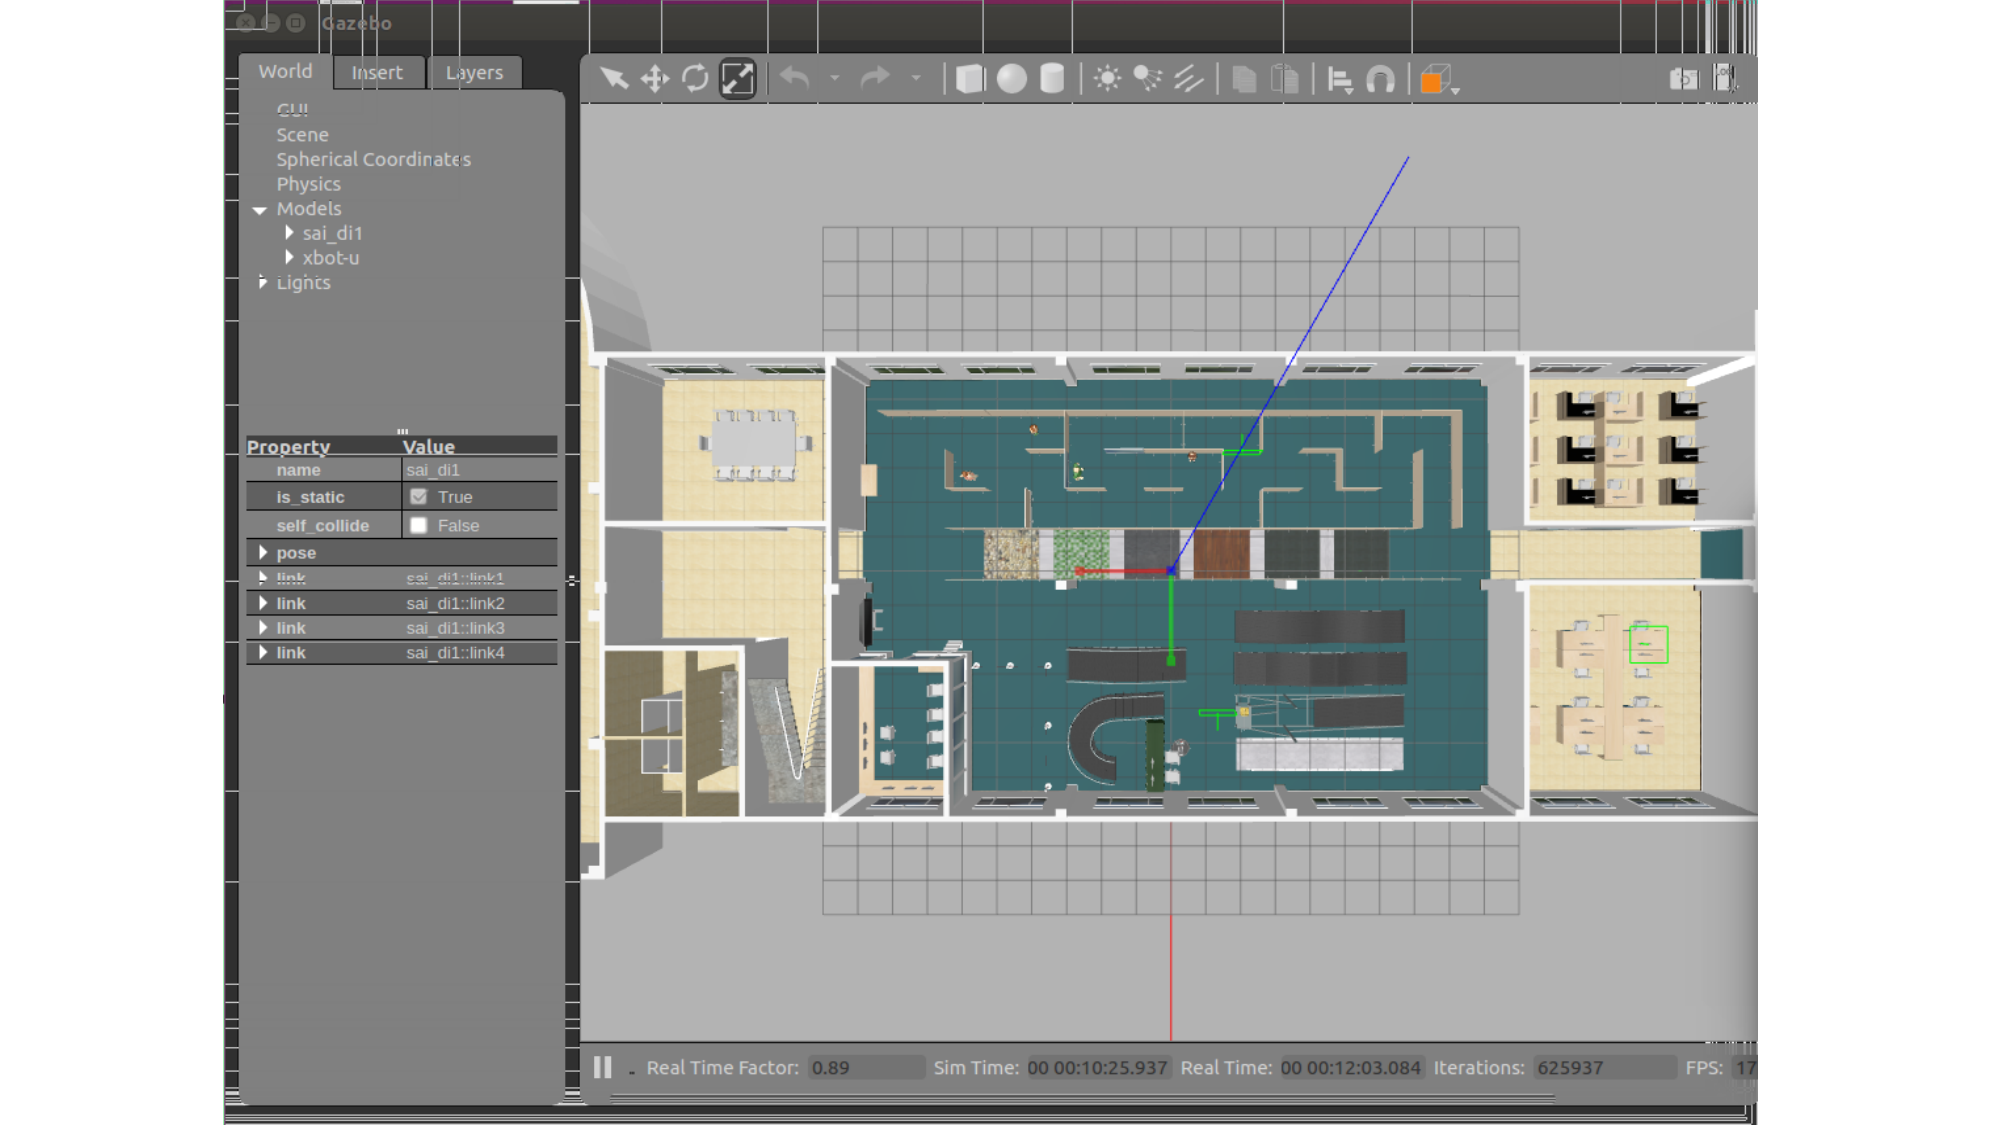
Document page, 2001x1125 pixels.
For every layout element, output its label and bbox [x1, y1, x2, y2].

picture [223, 0, 1758, 1125]
